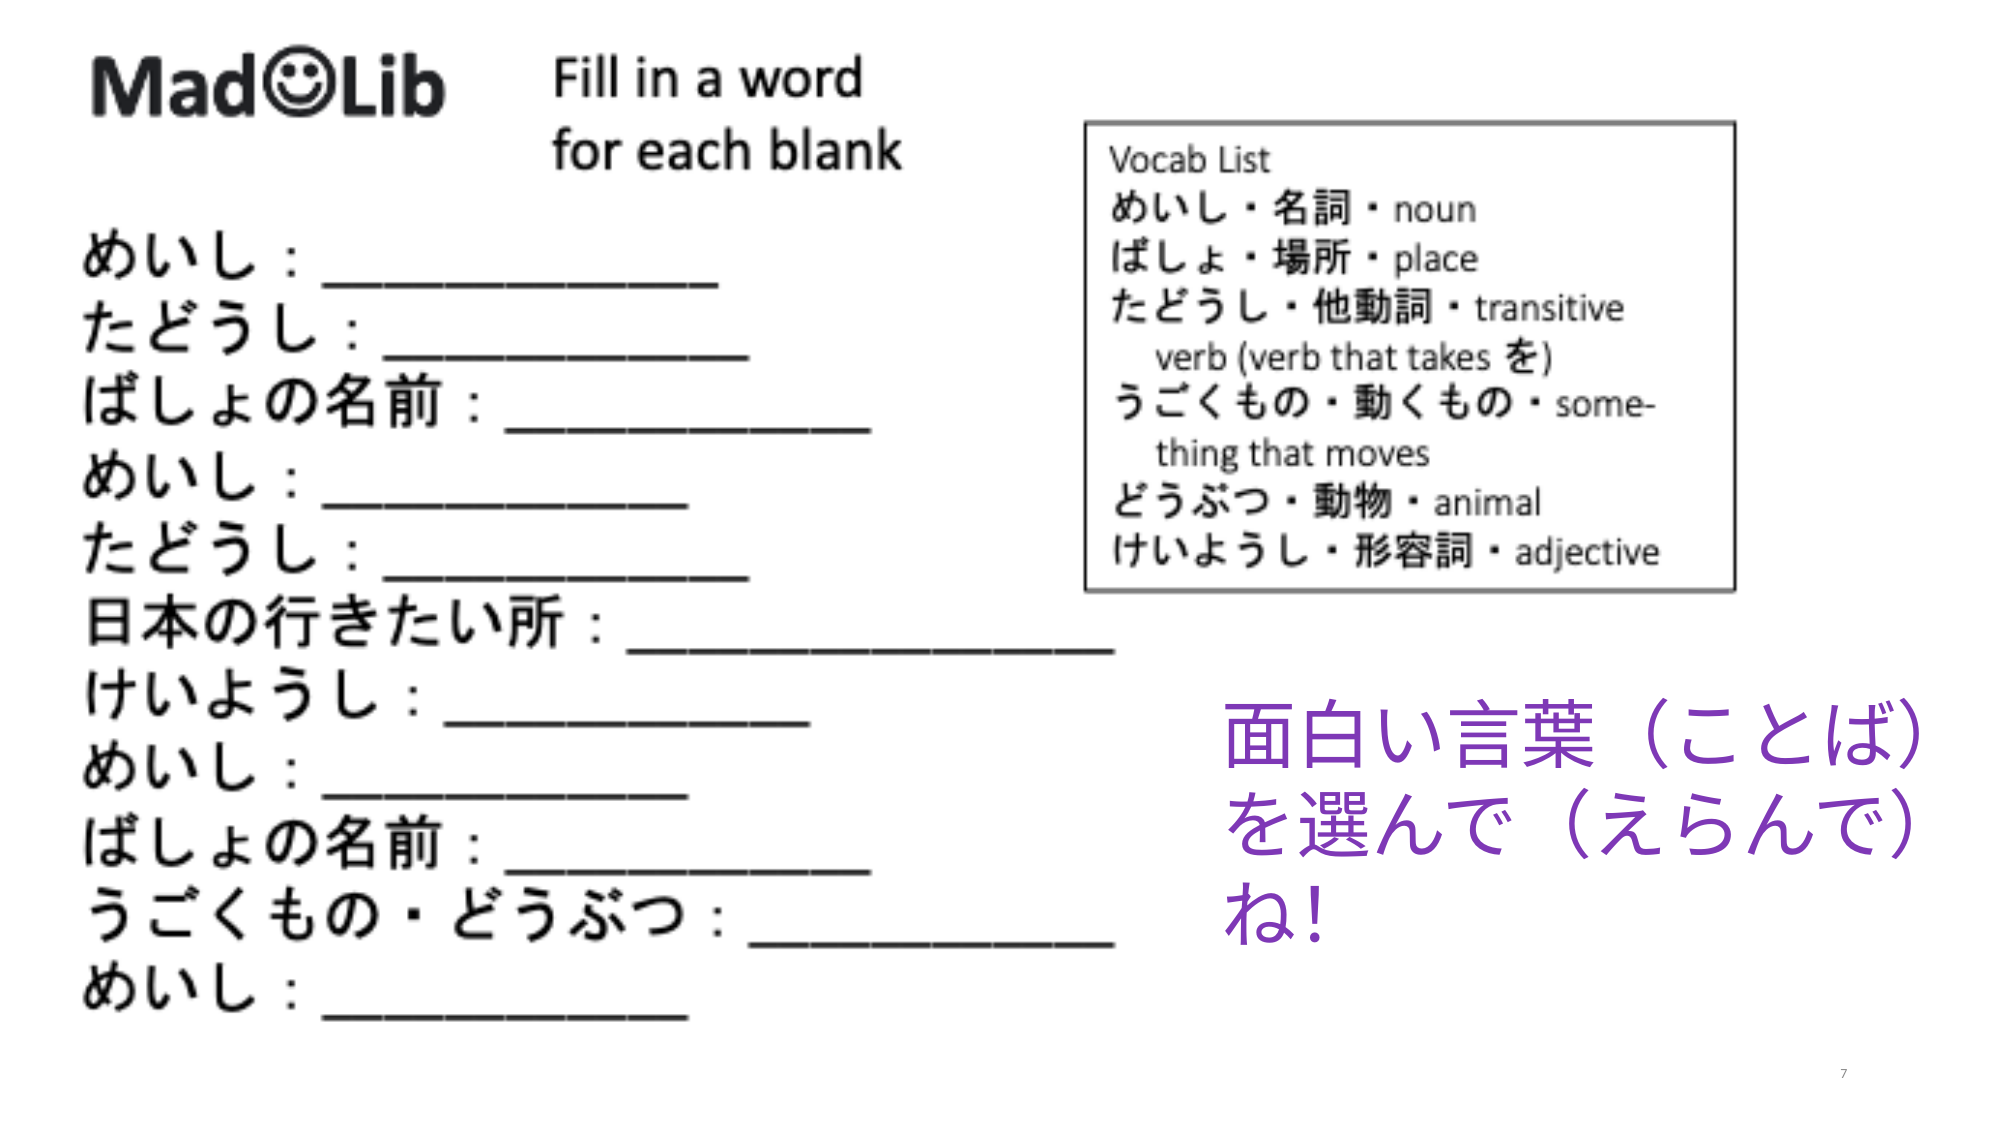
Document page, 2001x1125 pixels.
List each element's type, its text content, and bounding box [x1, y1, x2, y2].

text_box 面白い言葉（ことば）を選んで（えらんで）ね！ [1783, 680, 2000, 966]
picture [0, 0, 1778, 1110]
slide_number ‹#› [1783, 1042, 1863, 1103]
